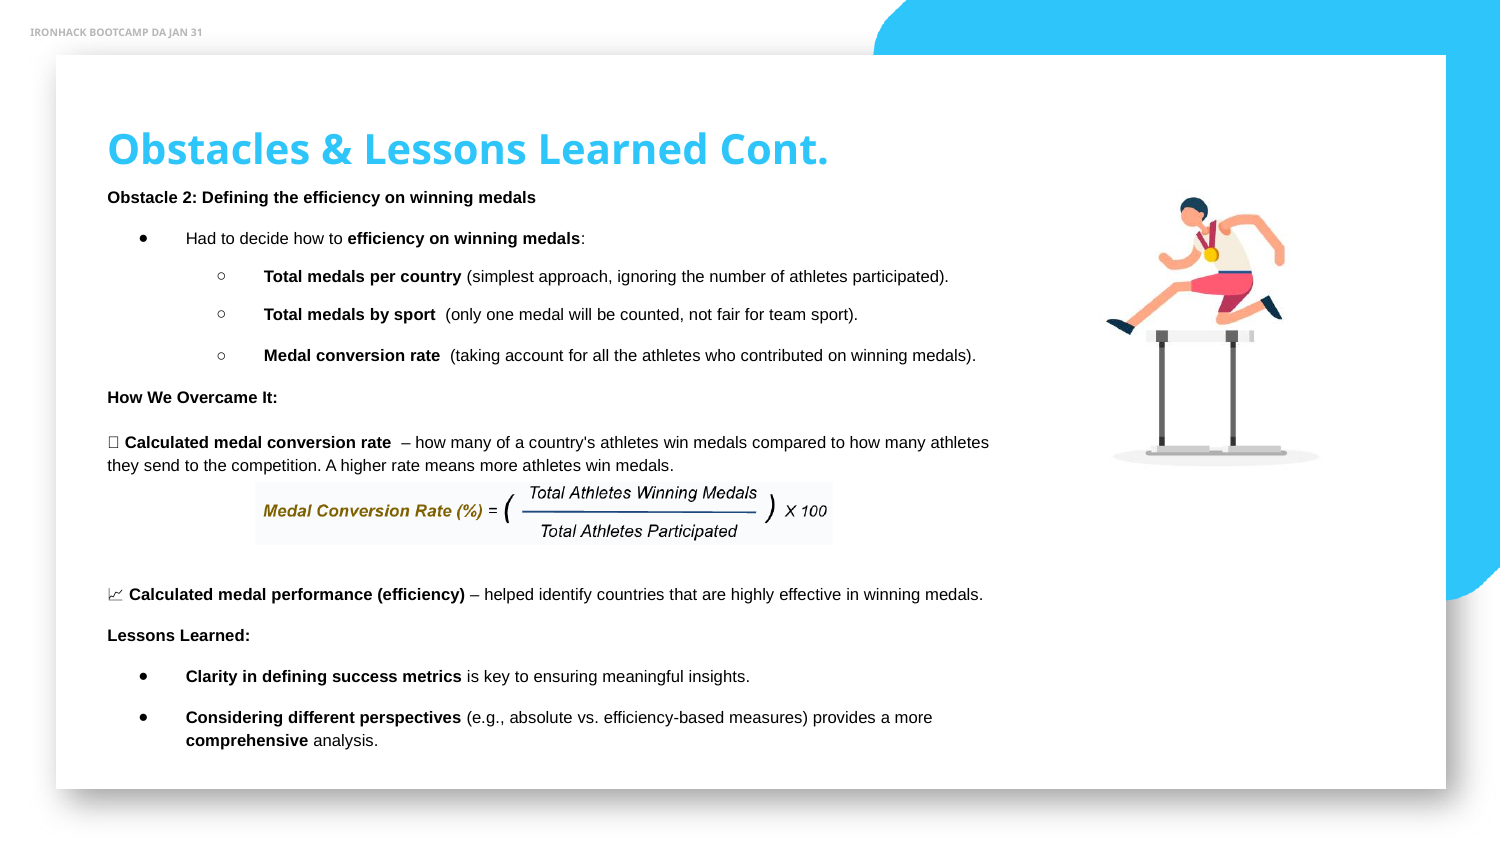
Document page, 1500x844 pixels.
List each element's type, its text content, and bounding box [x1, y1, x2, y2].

picture [0, 0, 1500, 844]
text_box IRONHACK BOOTCAMP DA JAN 31 [15, 9, 354, 45]
text_box Obstacles & Lessons Learned Cont. [92, 107, 1129, 190]
list Obstacle 2: Defining the efficiency on winning medals Had to decide how to efficiency on winning medals: Total medals per country (simplest approach, ignoring the number of athletes participated). Total medals by sport (only one medal will be counted, not fair for team sport). Medal conversion rate (taking account for all the athletes who contributed on winning medals). How We Overcame It: 🥇 Calculated medal conversion rate – how many of a country's athletes win medals compared to how many athletes they send to the competition. A higher rate means more athletes win medals. 📈 Calculated medal performance (efficiency) – helped identify countries that are highly effective in winning medals. Lessons Learned: Clarity in defining success metrics is key to ensuring meaningful insights. Considering different perspectives (e.g., absolute vs. efficiency-based measures) provides a more comprehensive analysis. [107, 183, 1024, 759]
